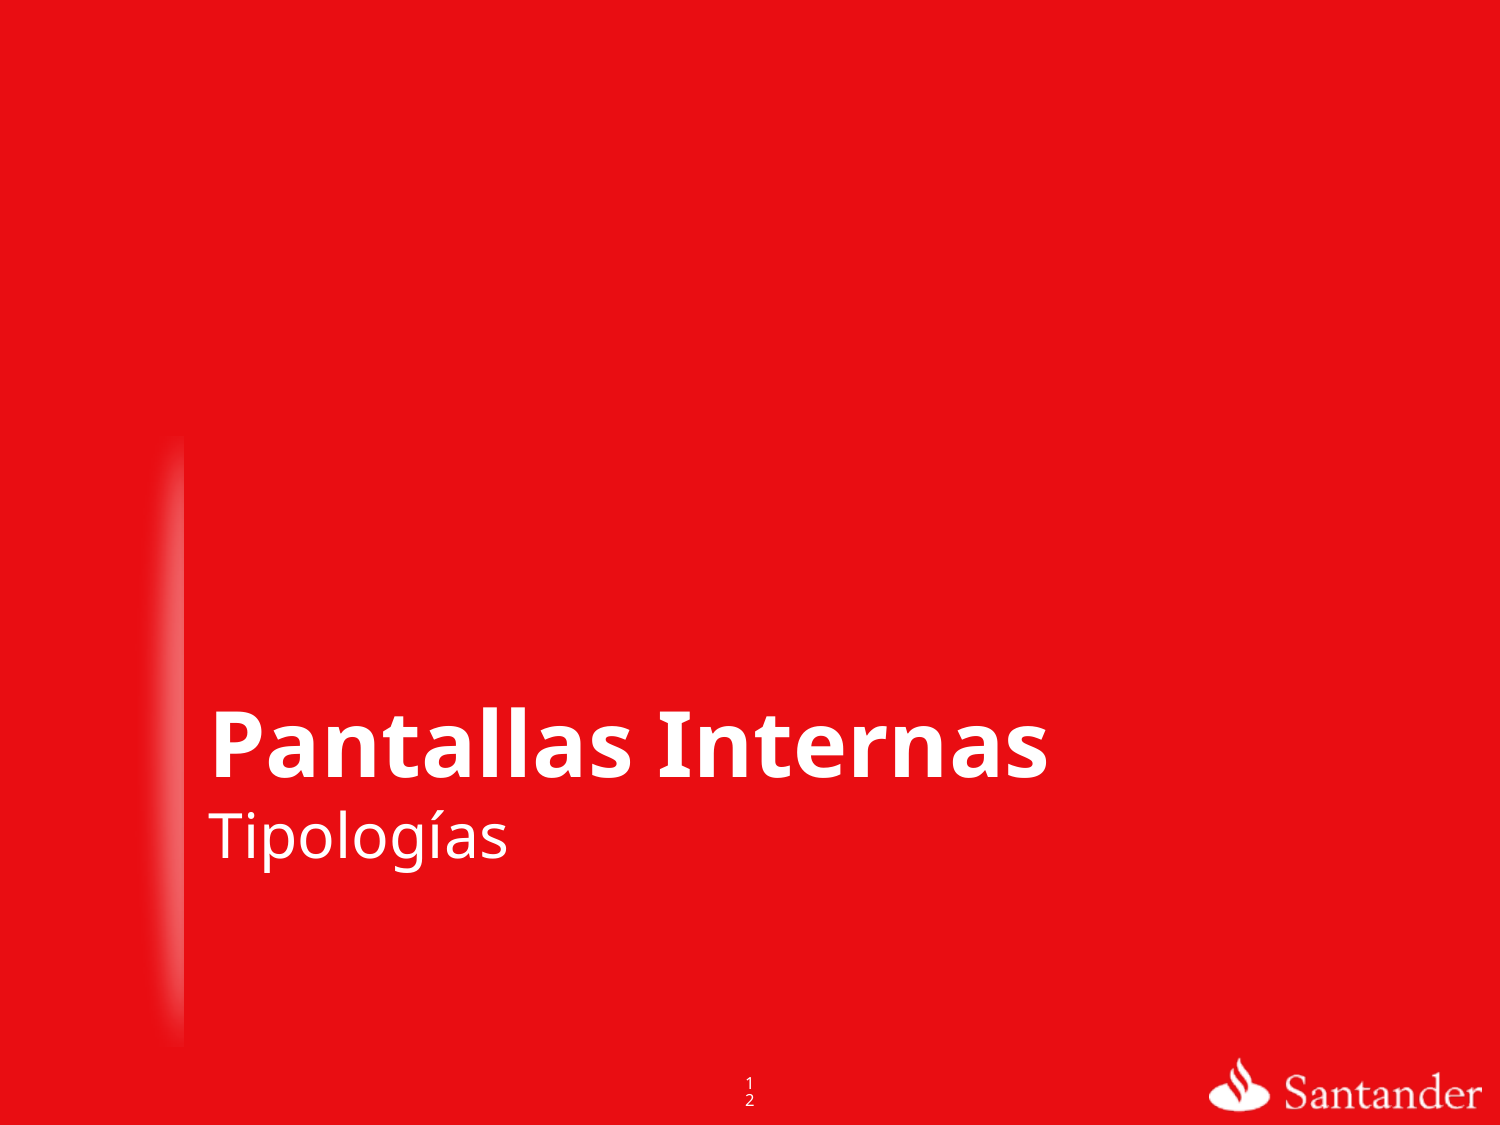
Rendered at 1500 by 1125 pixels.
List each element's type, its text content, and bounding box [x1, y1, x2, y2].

slide_number 12 [734, 1067, 765, 1100]
picture [1209, 1056, 1482, 1113]
text_box Pantallas Internas Tipologías [193, 678, 1066, 879]
picture [129, 436, 184, 1048]
